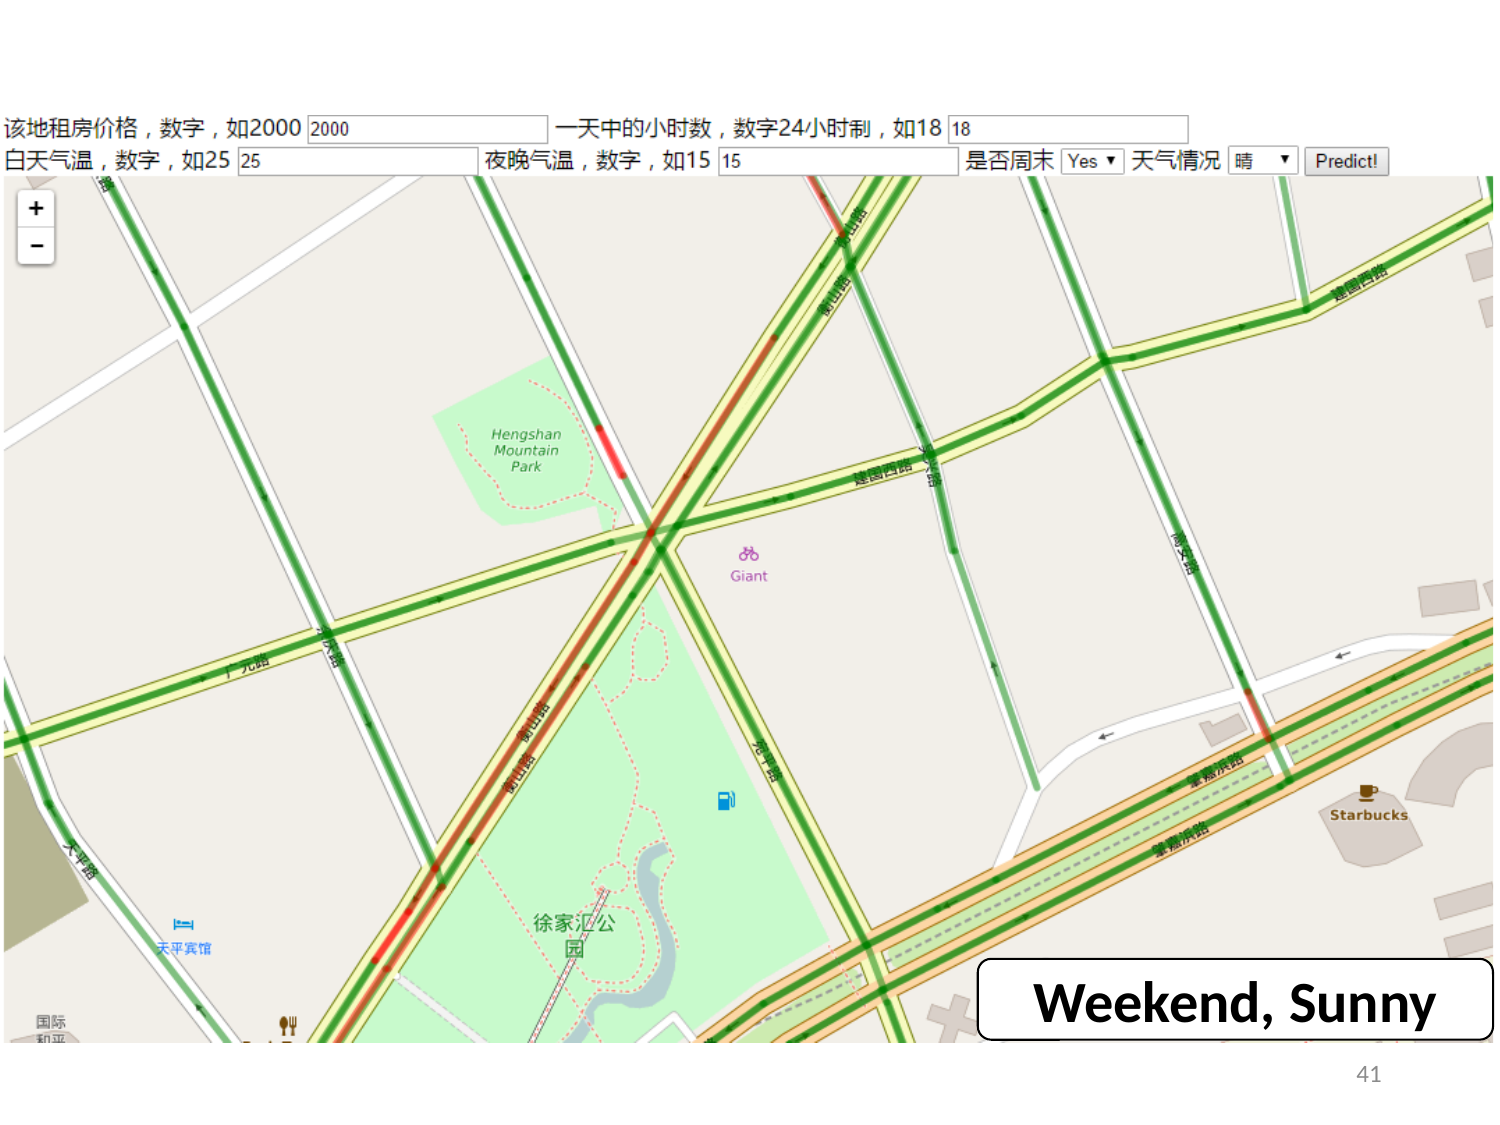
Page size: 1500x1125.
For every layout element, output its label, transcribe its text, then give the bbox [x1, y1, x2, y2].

picture [0, 115, 1494, 1043]
slide_number 41 [1059, 1043, 1397, 1103]
